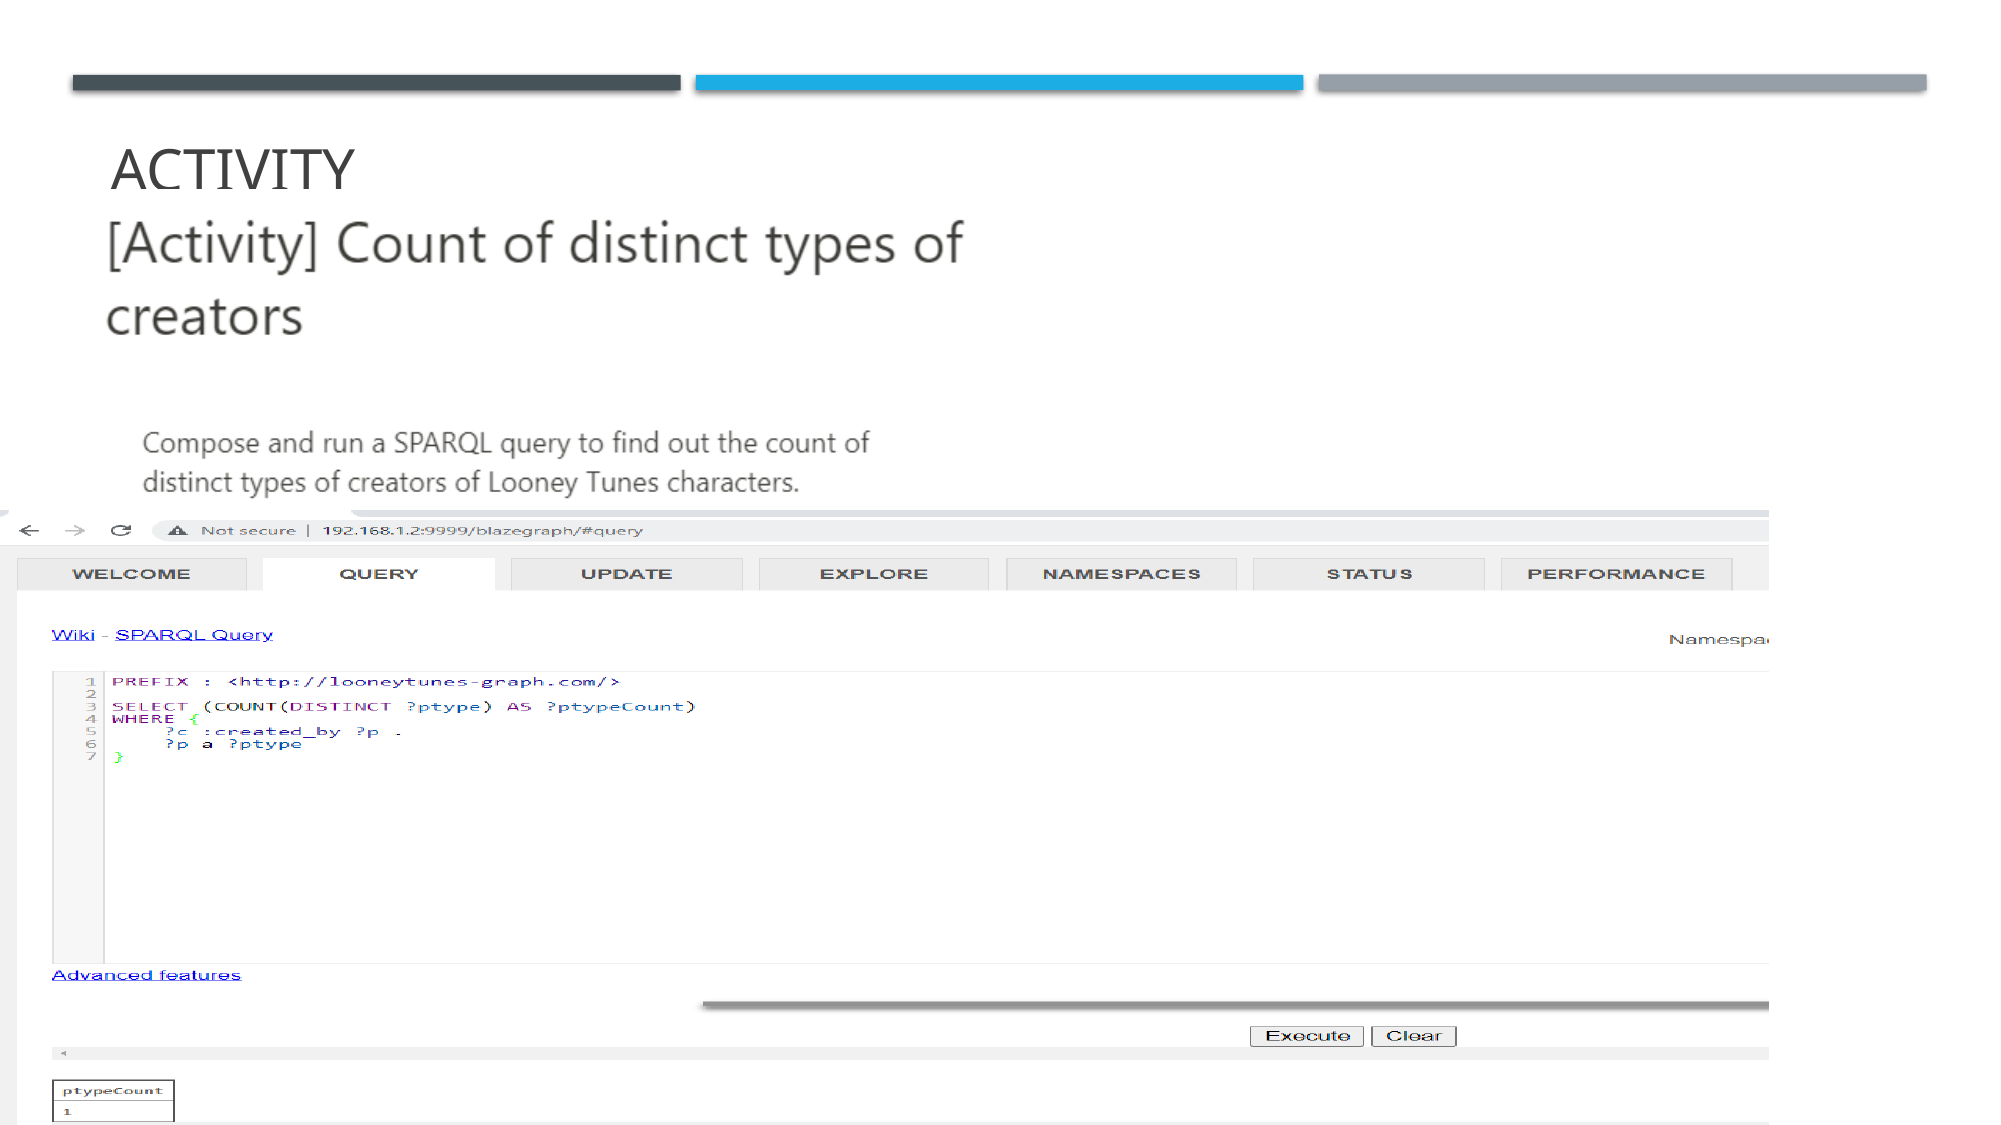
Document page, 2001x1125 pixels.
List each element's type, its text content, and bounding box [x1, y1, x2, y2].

picture [0, 189, 1770, 1125]
title Activity [95, 115, 1905, 211]
